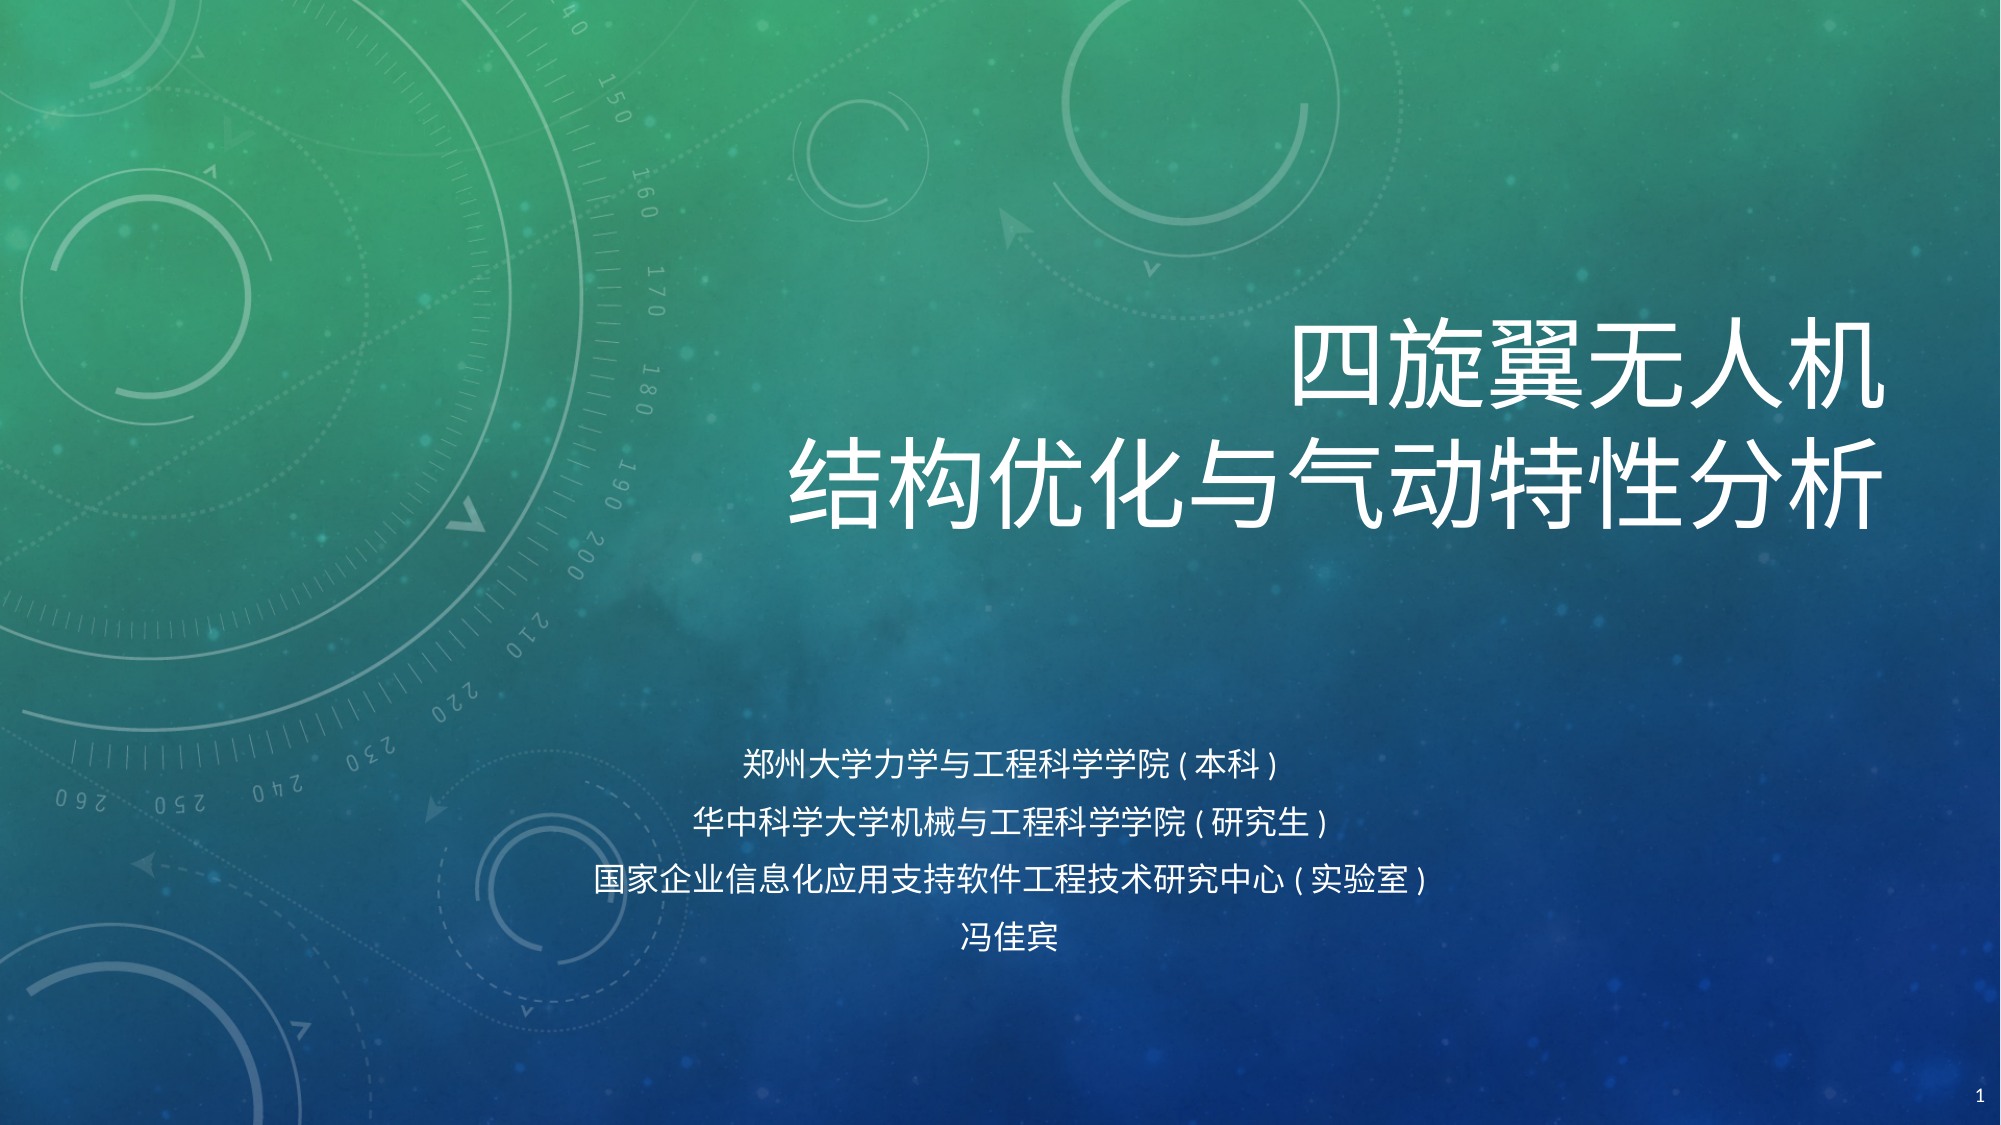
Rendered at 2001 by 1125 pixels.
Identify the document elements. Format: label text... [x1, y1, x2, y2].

title 四旋翼无人机 结构优化与气动特性分析 [559, 151, 1902, 549]
slide_number 1 [1909, 1062, 2000, 1125]
picture [0, 0, 2001, 1125]
subtitle 郑州大学力学与工程科学学院(本科) 华中科学大学机械与工程科学学院(研究生) 国家企业信息化应用支持软件工程技术研究中心(实验室) 冯佳宾 [419, 735, 1601, 967]
